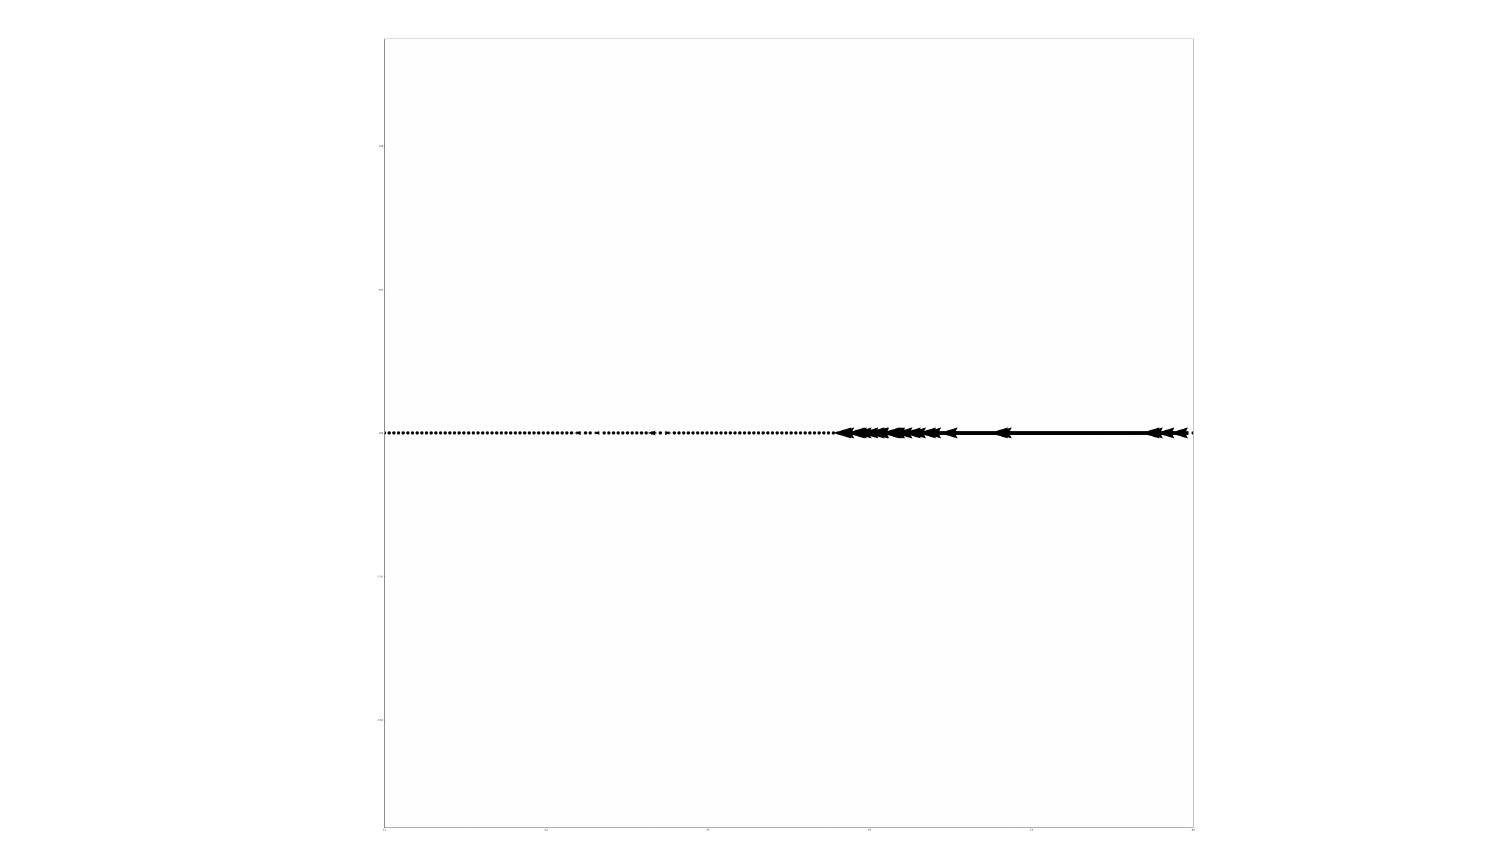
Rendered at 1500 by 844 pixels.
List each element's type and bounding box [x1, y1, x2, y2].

picture [374, 37, 1196, 832]
